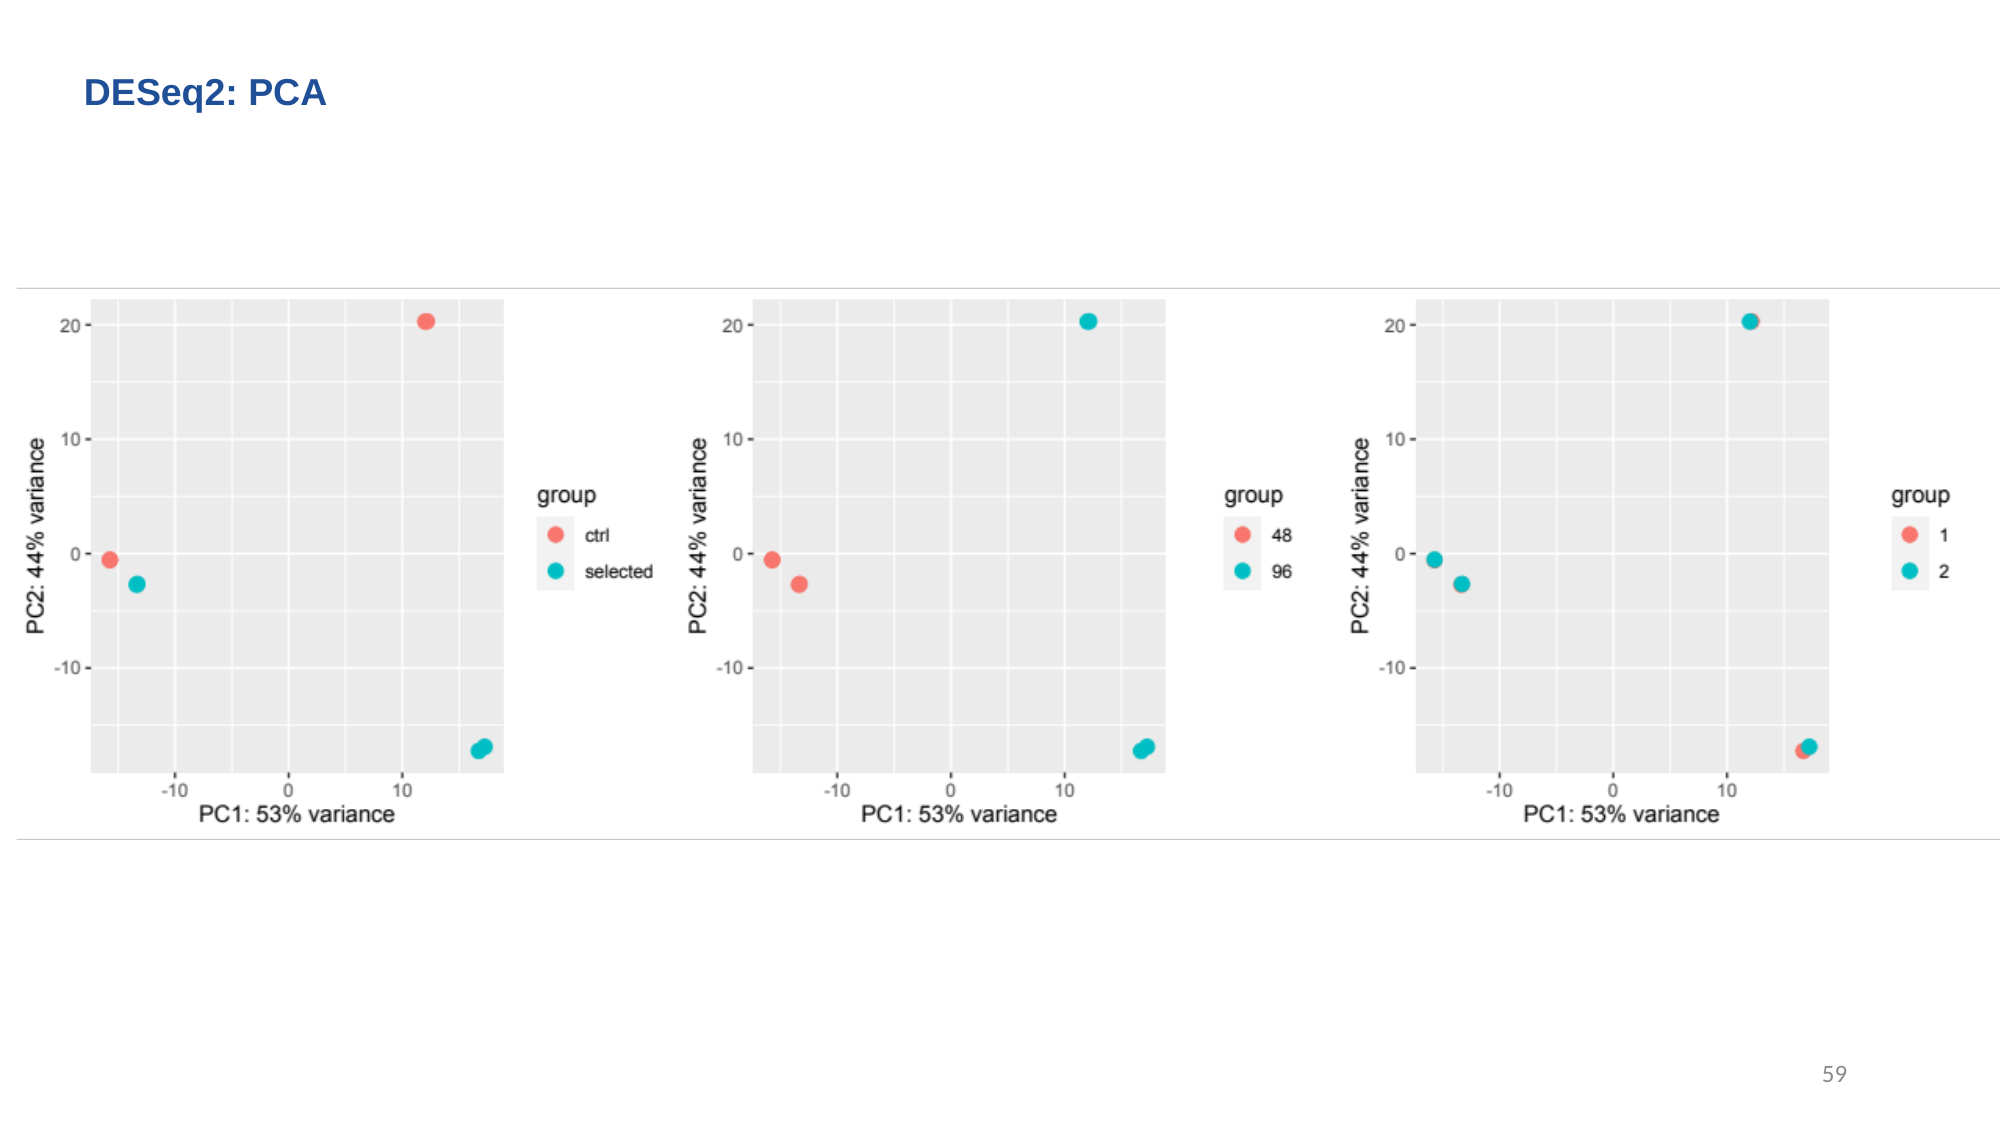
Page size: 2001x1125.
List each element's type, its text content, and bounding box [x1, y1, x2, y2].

slide_number 59 [1412, 1042, 1863, 1103]
picture [16, 268, 2000, 857]
text_box DESeq2: PCA [69, 60, 1559, 121]
